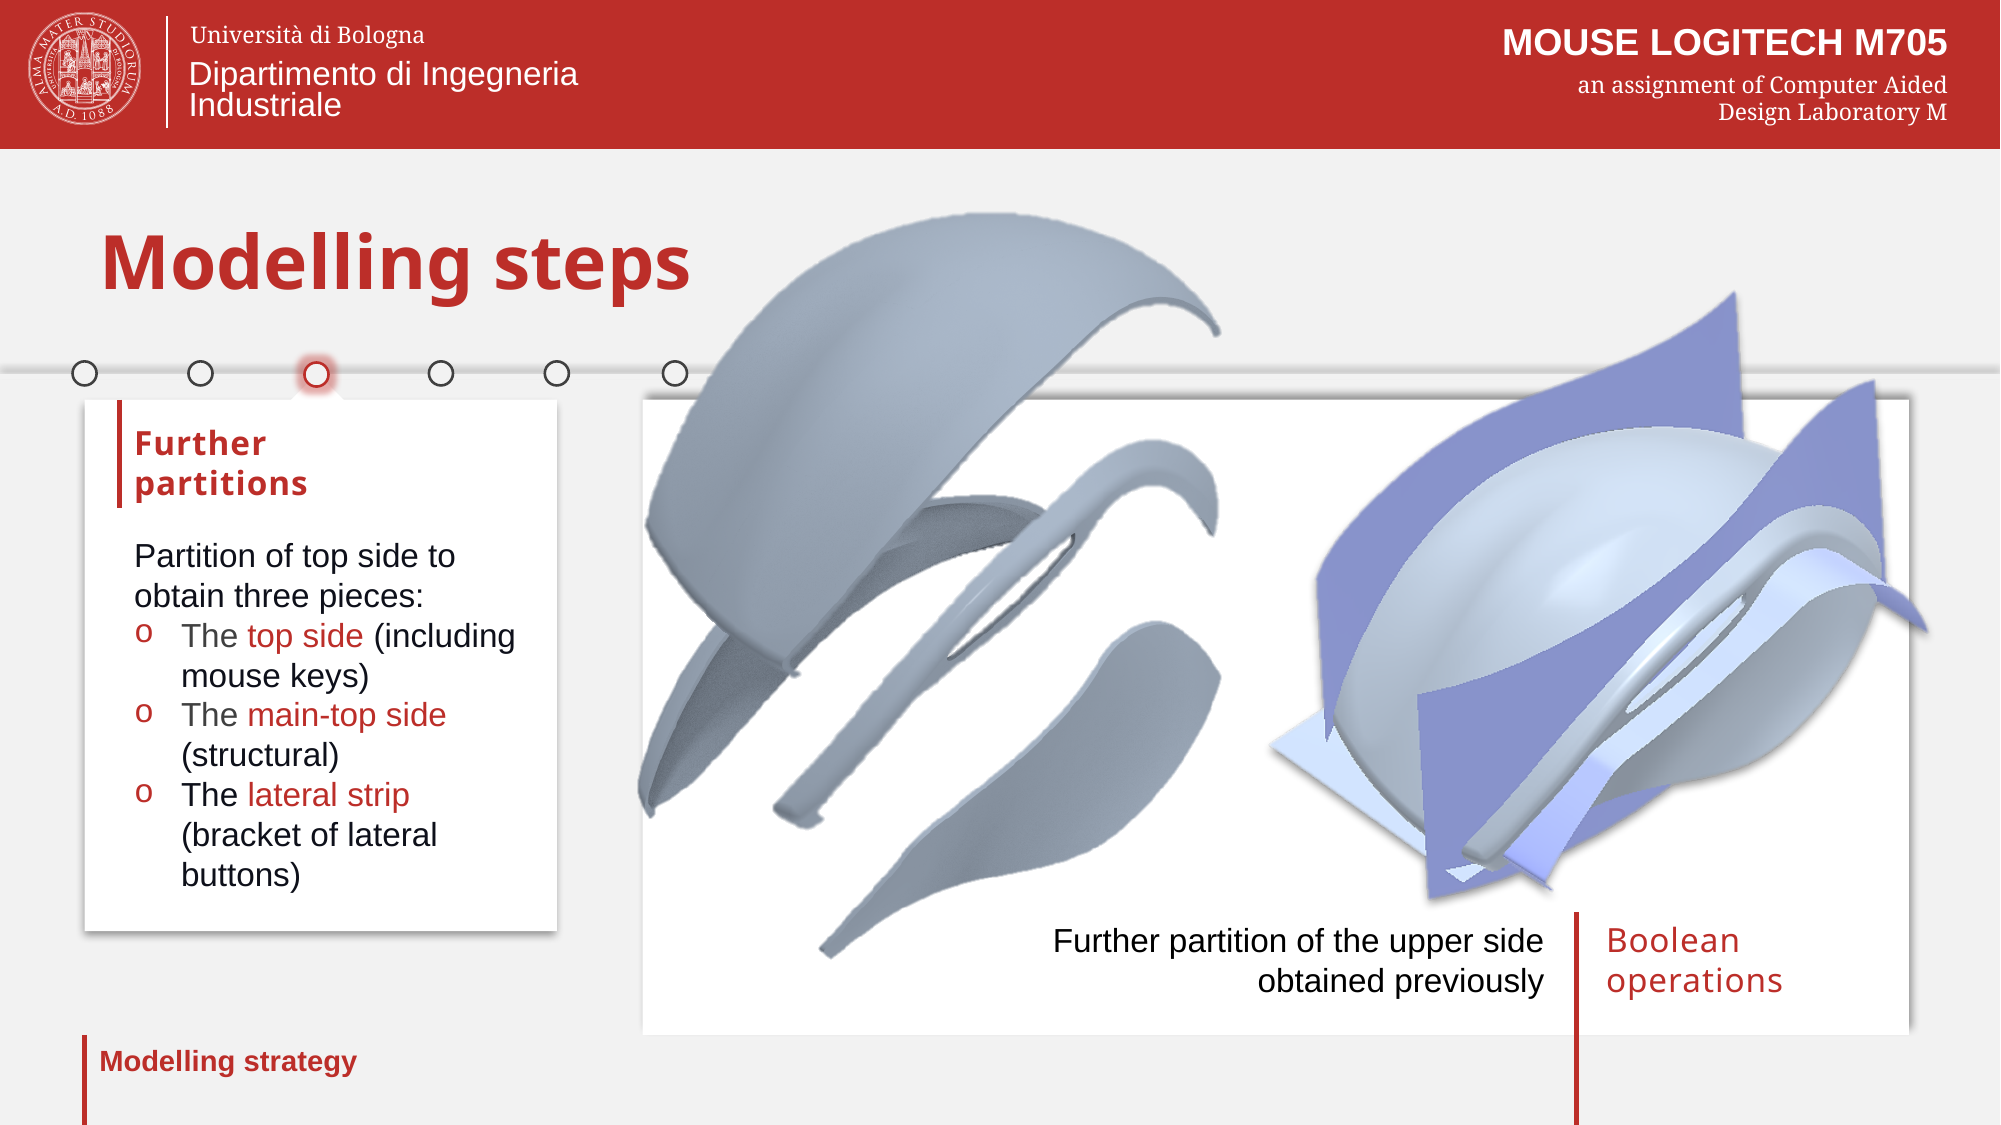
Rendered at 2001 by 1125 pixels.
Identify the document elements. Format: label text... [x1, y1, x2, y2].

picture [28, 12, 141, 125]
text_box [557, 377, 570, 387]
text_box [84, 362, 557, 932]
text_box Modelling steps [84, 206, 614, 312]
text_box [173, 12, 631, 132]
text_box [1383, 10, 1963, 134]
text_box [550, 360, 570, 376]
text_box [71, 360, 91, 376]
text_box [0, 0, 2000, 150]
text_box [71, 377, 84, 387]
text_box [614, 171, 1249, 987]
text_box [84, 1034, 573, 1125]
picture [1232, 283, 1967, 930]
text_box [642, 930, 1909, 1125]
